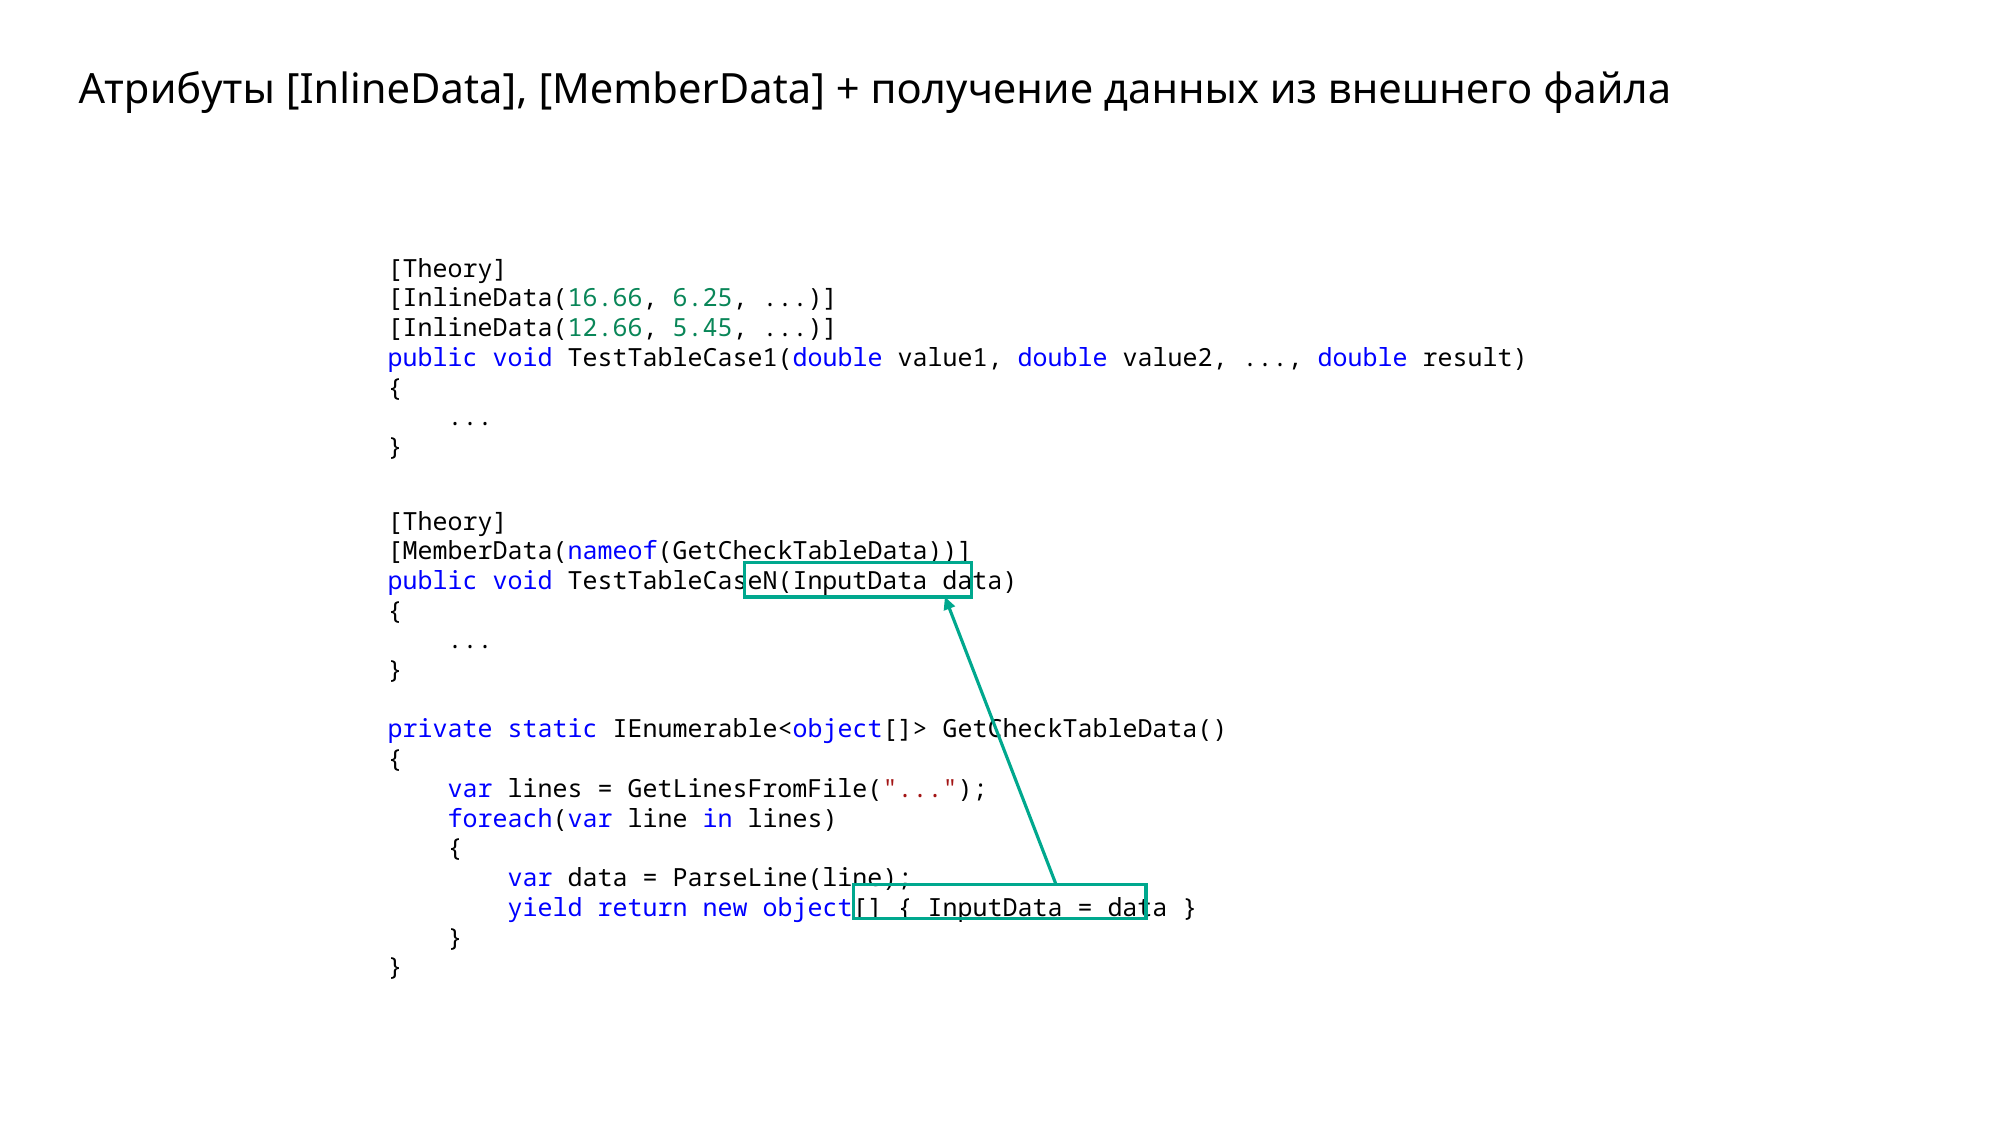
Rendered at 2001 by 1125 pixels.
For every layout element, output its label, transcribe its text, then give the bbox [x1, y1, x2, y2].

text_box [944, 596, 1057, 885]
text_box [852, 883, 1148, 920]
text_box [Theory] [MemberData(nameof(GetCheckTableData))] public void TestTableCaseN(InputData data) { ... } private static IEnumerable<object[]> GetCheckTableData() { var lines = GetLinesFromFile("..."); foreach(var line in lines) { var data = ParseLine(line); yield return new object[] { InputData = data } } } [372, 497, 1673, 988]
title Атрибуты [InlineData], [MemberData] + получение данных из внешнего файла [63, 53, 1789, 128]
text_box [743, 561, 973, 599]
text_box [Theory] [InlineData(16.66, 6.25, ...)] [InlineData(12.66, 5.45, ...)] public void TestTableCase1(double value1, double value2, ..., double result) { ... } [372, 245, 1673, 468]
